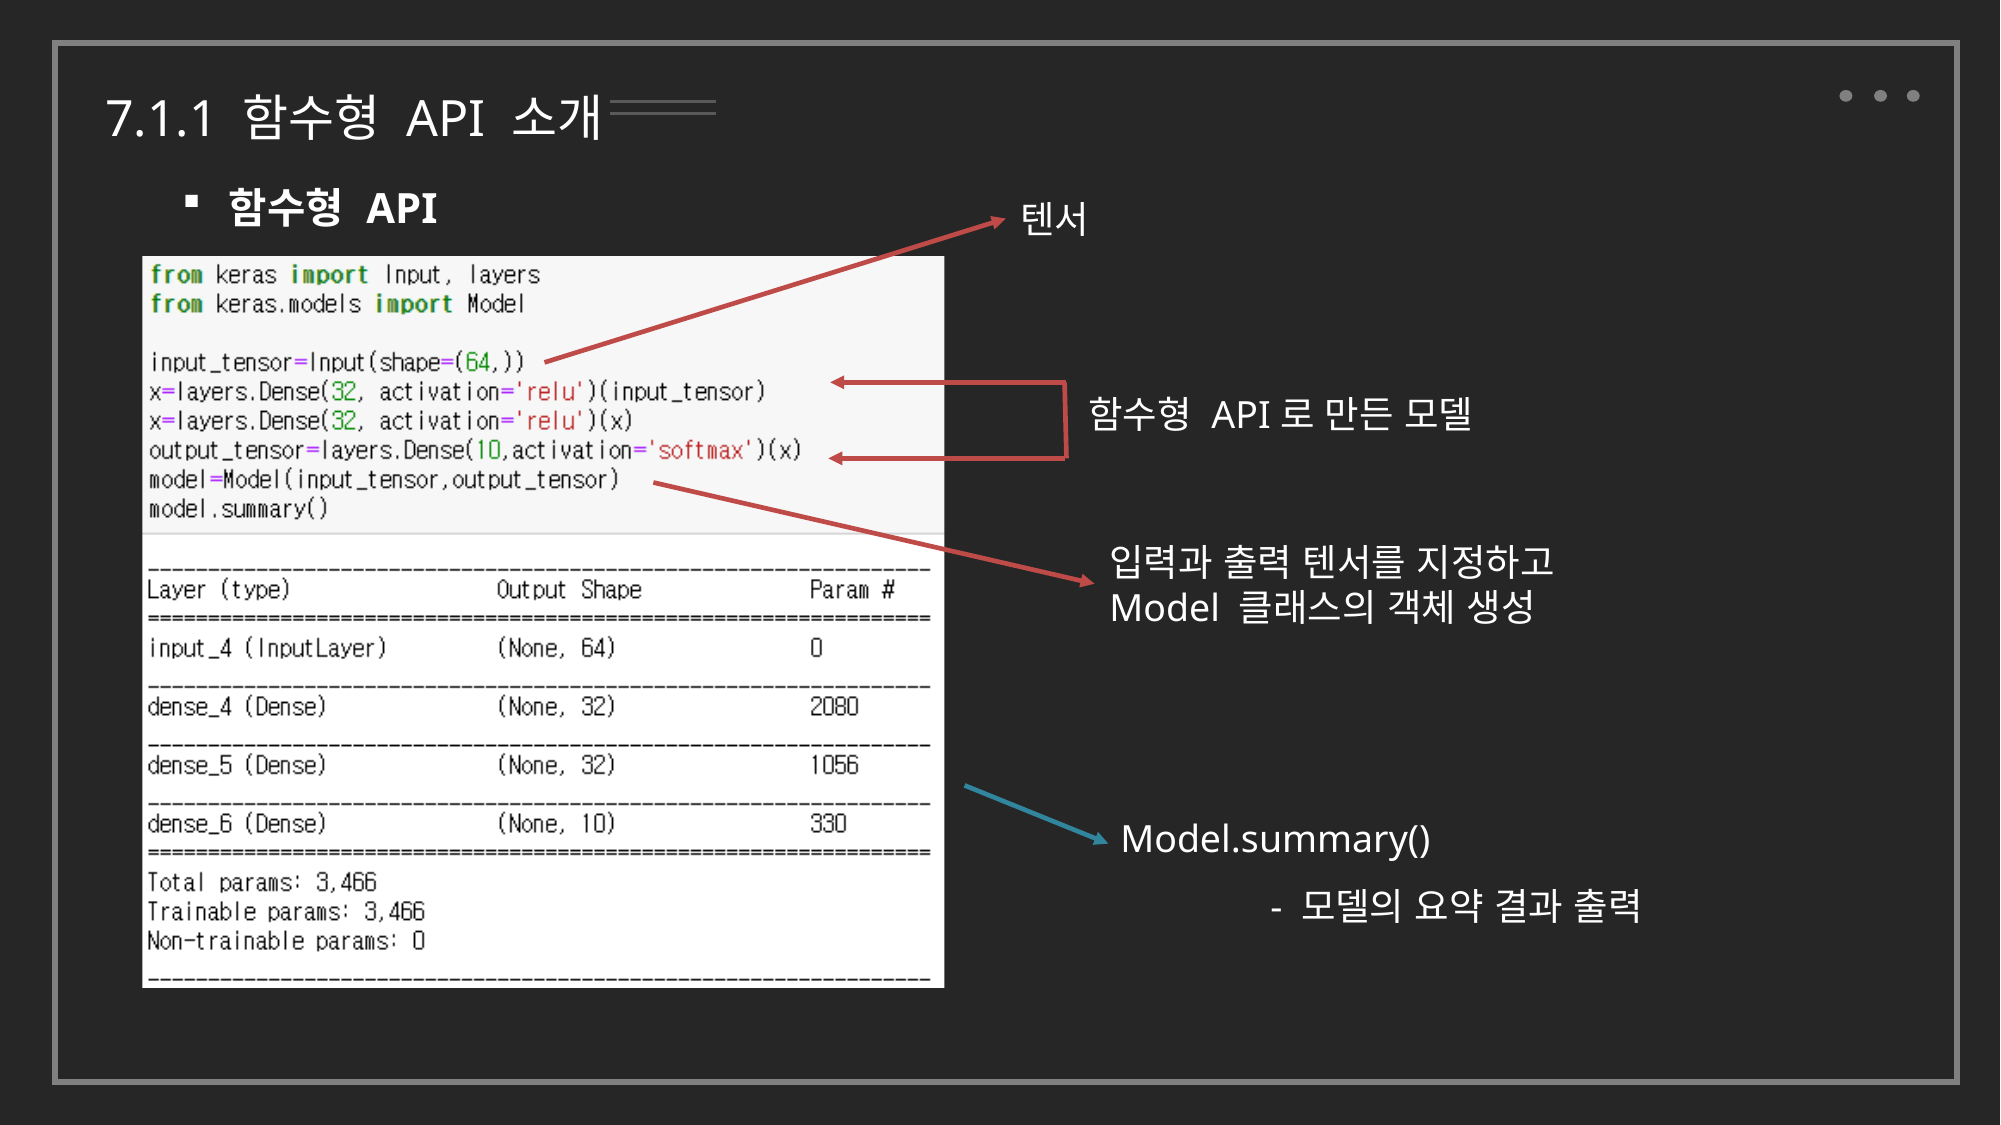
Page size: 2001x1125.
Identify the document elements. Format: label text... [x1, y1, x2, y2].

picture [141, 256, 945, 988]
text_box Model.summary() - 모델의 요약 결과 출력 [1105, 785, 1705, 935]
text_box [653, 482, 1095, 585]
text_box 함수형 API로 만든 모델 [1073, 383, 1489, 444]
text_box 텐서 [1005, 188, 1105, 249]
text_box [945, 384, 1070, 482]
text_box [544, 218, 1004, 363]
text_box 입력과 출력 텐서를 지정하고 Model 클래스의 객체 생성 [1094, 531, 1674, 637]
text_box 7.1.1 함수형 API 소개 [90, 48, 776, 154]
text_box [964, 785, 1109, 844]
text_box [53, 41, 1959, 1084]
text_box 함수형 API [167, 174, 453, 239]
